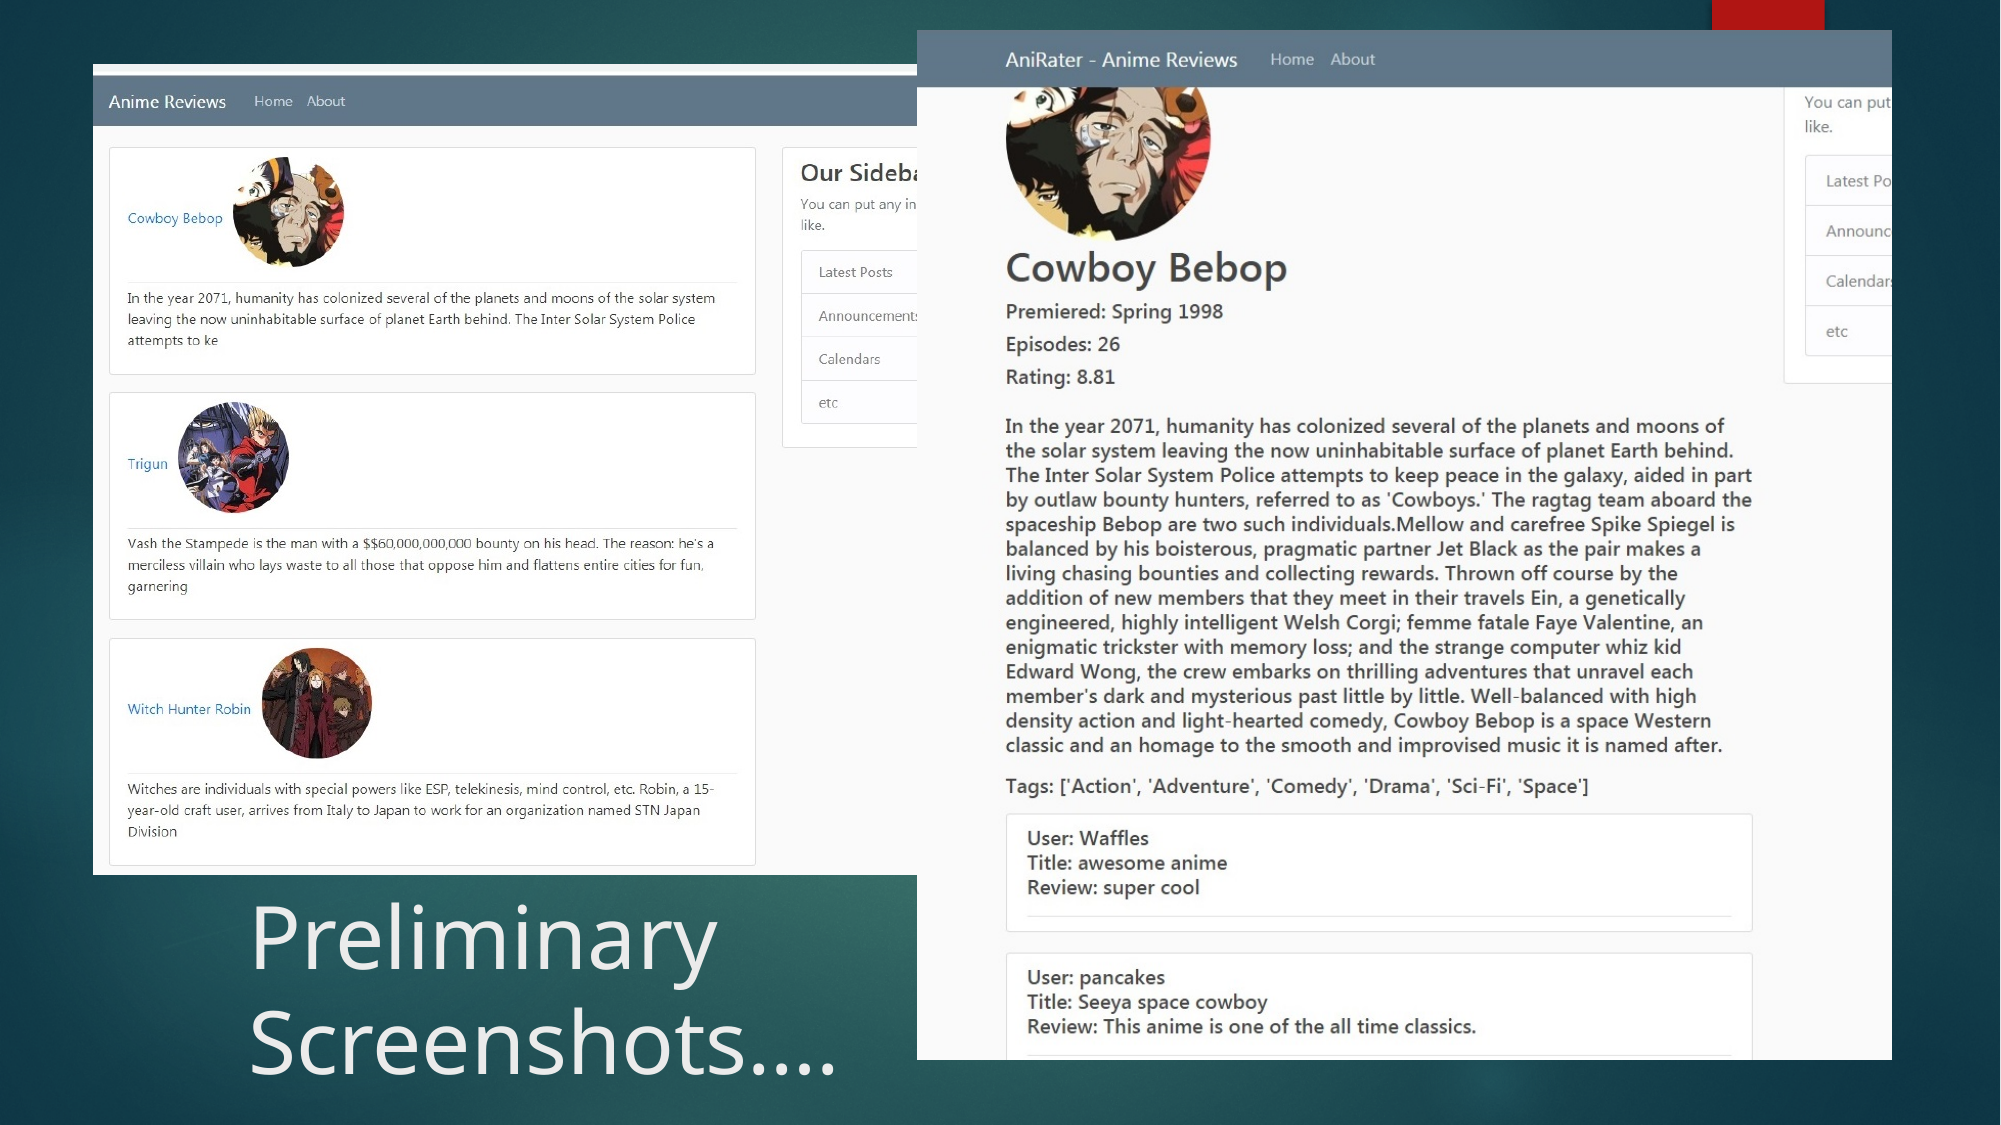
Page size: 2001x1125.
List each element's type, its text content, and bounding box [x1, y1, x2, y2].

title Preliminary Screenshots…. [233, 884, 1054, 1109]
picture [0, 0, 1892, 1125]
